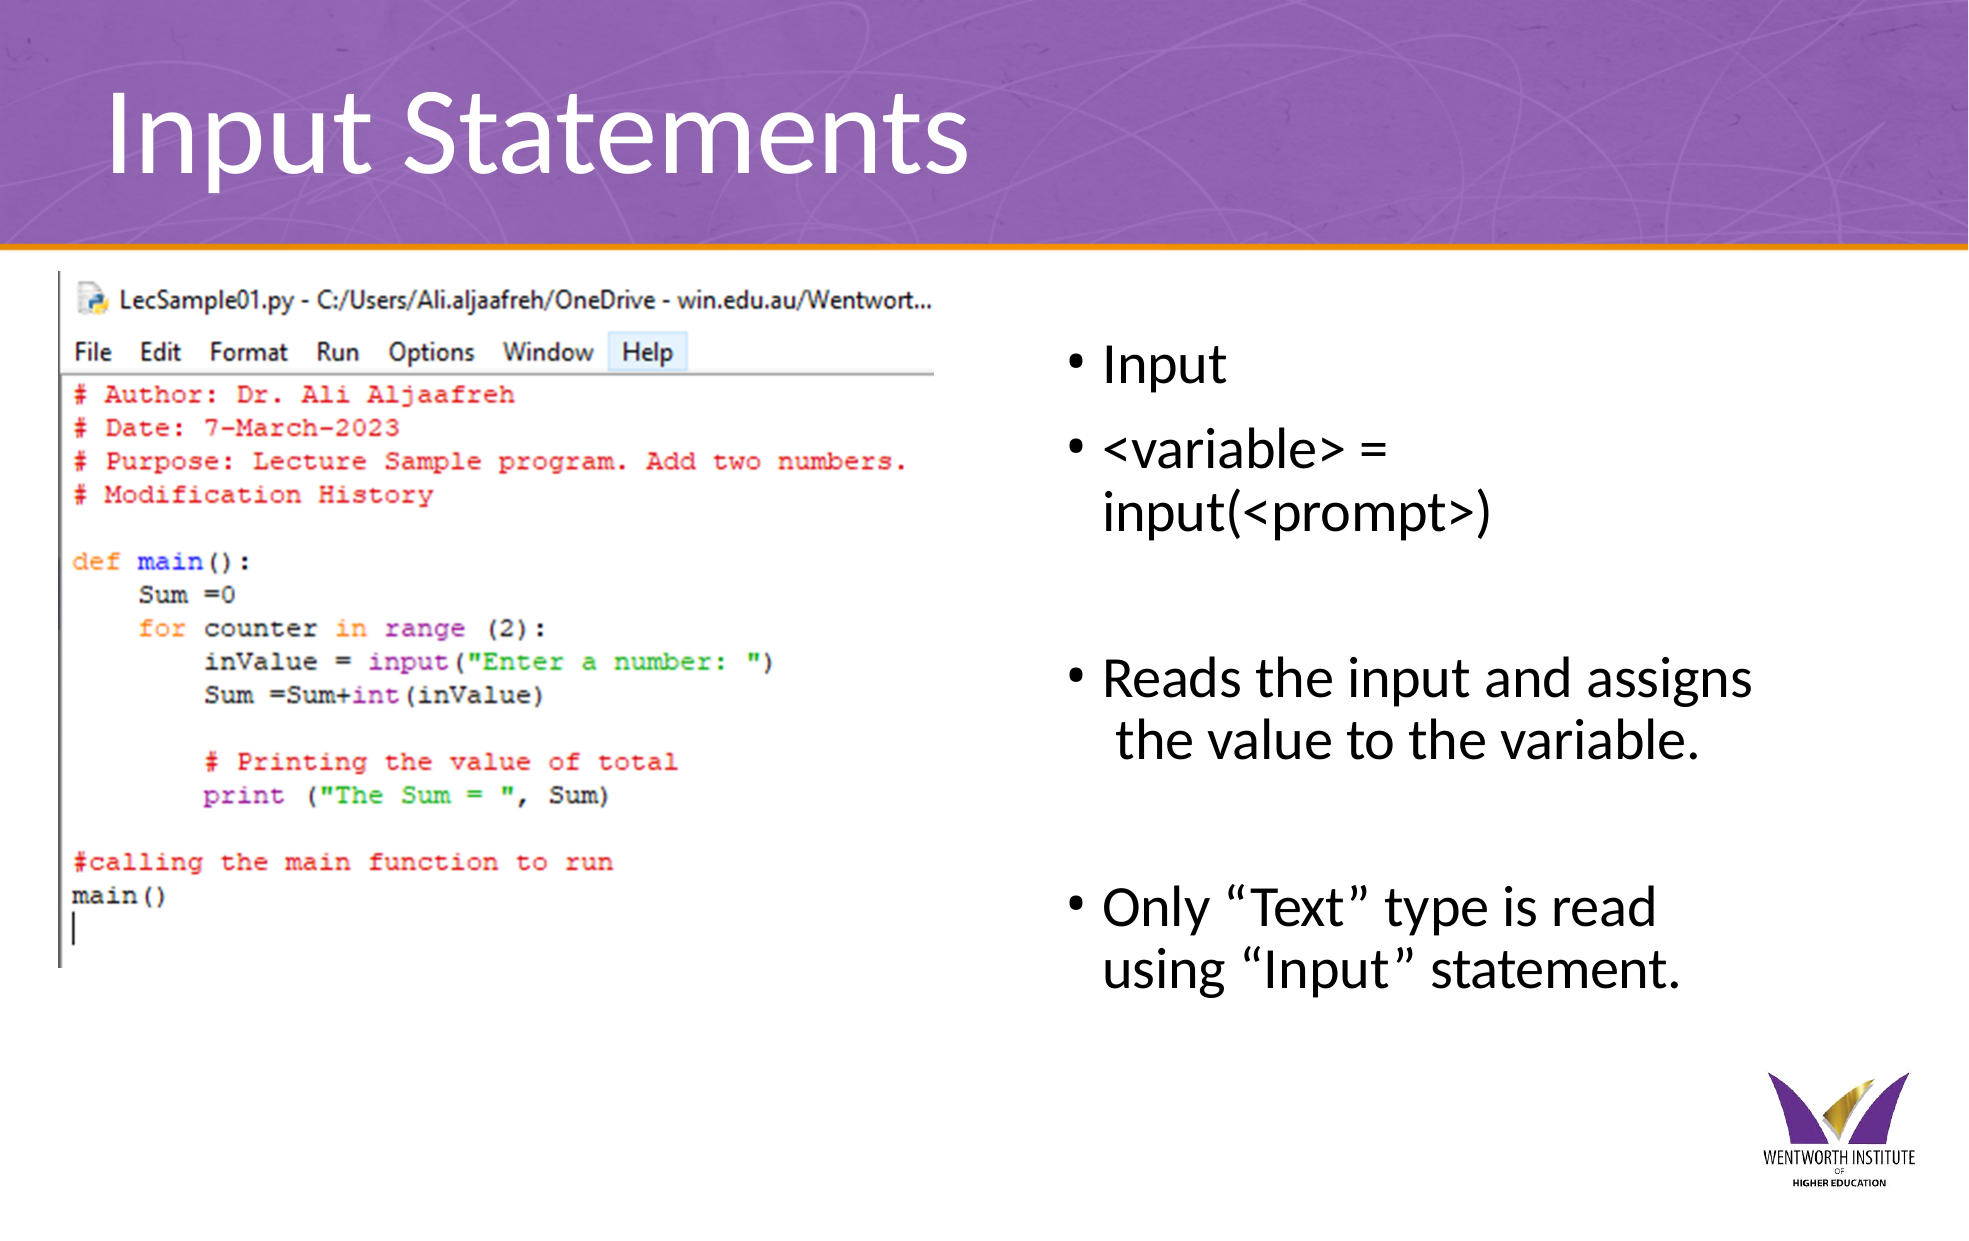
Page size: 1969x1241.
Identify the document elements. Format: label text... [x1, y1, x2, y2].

text_box Input <variable> = input(<prompt>) Reads the input and assigns the value to the variable. Only “Text” type is read using “Input” statement. [1062, 308, 1761, 1001]
title Input Statements [88, 29, 1861, 237]
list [58, 271, 934, 969]
picture [0, 0, 1969, 1241]
